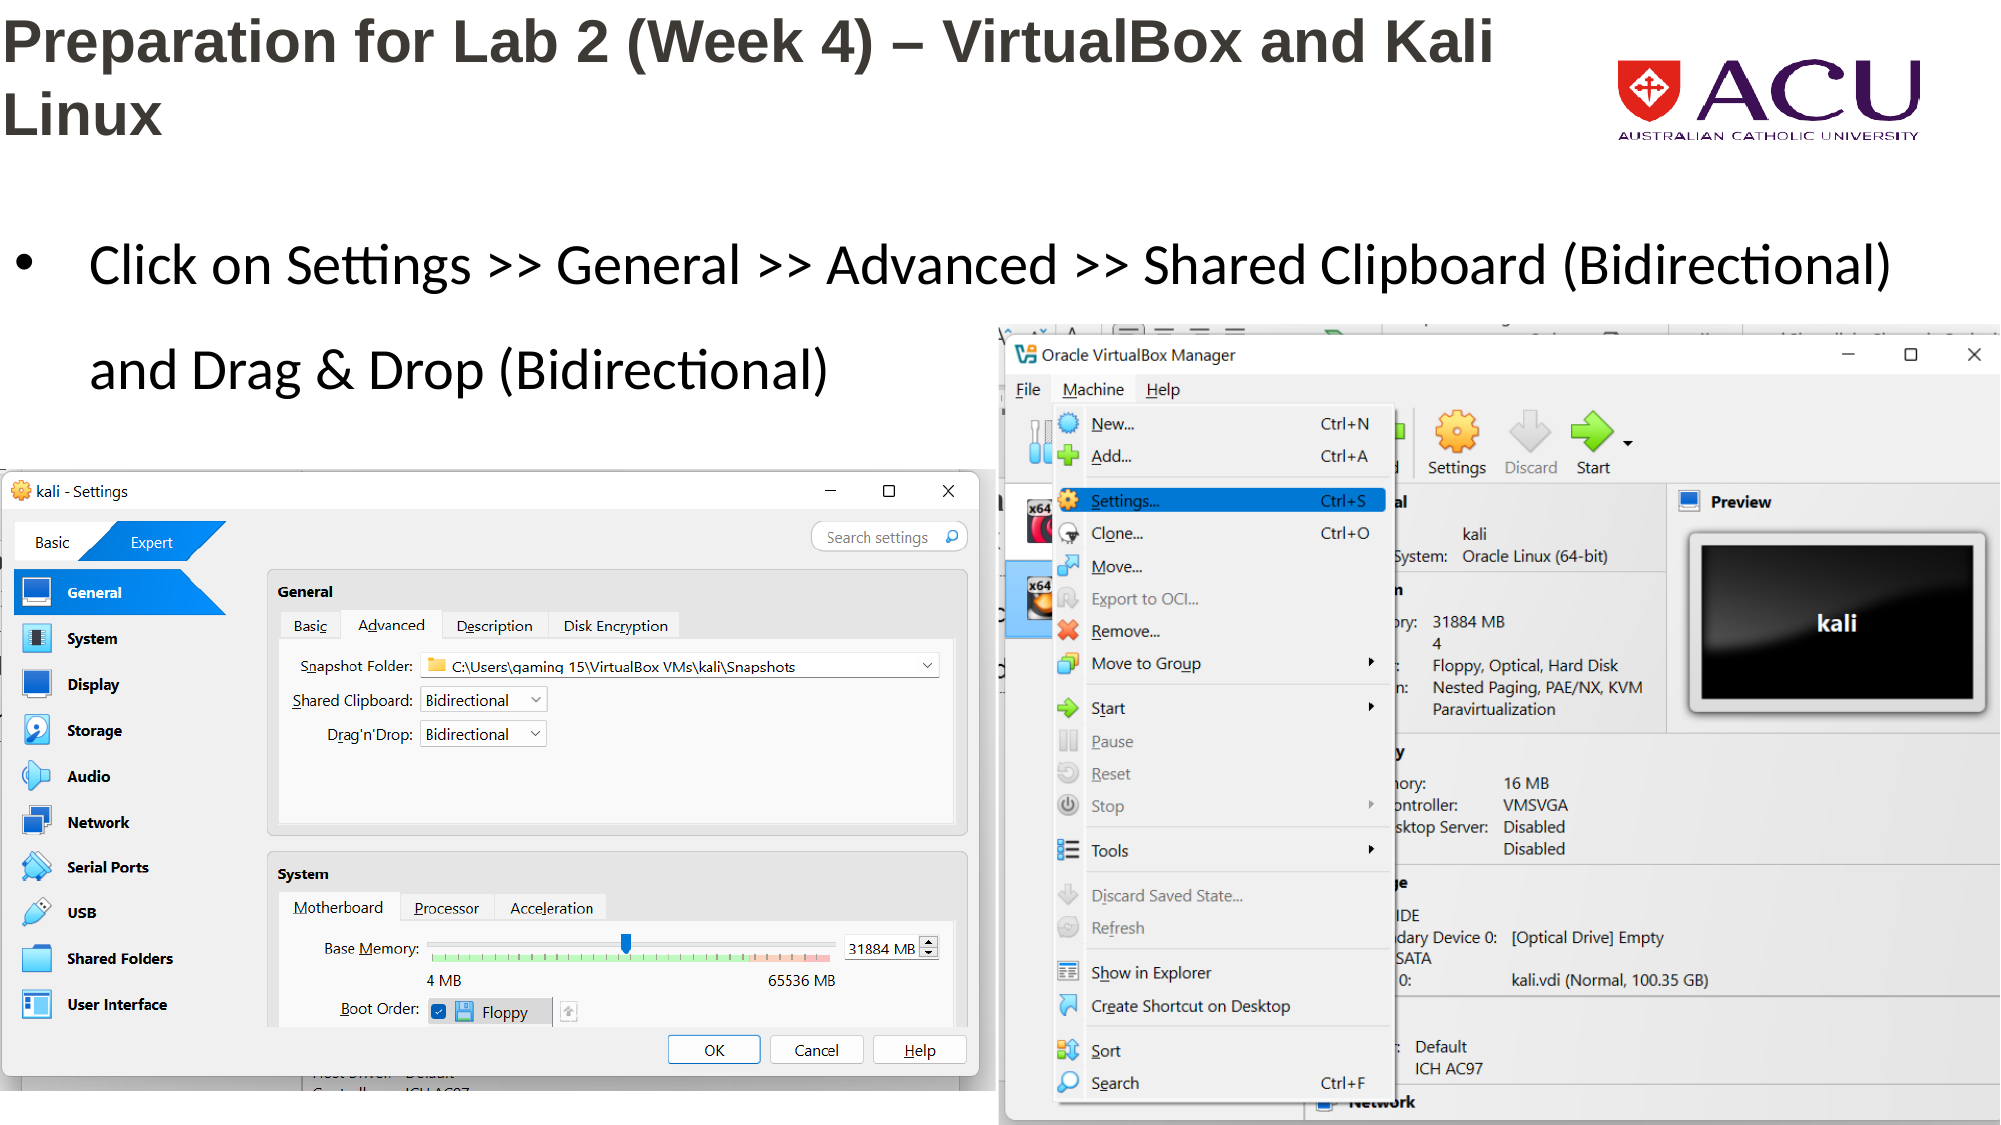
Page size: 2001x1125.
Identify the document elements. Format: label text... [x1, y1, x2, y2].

title Preparation for Lab 2 (Week 4) – VirtualBox and Kali Linux [0, 0, 1580, 183]
picture [1618, 59, 1920, 140]
picture [998, 324, 2000, 1125]
picture [0, 468, 996, 1092]
text_box Click on Settings >> General >> Advanced >> Shared Clipboard (Bidirectional) and Drag & Drop (Bidirectional) [0, 183, 2000, 409]
